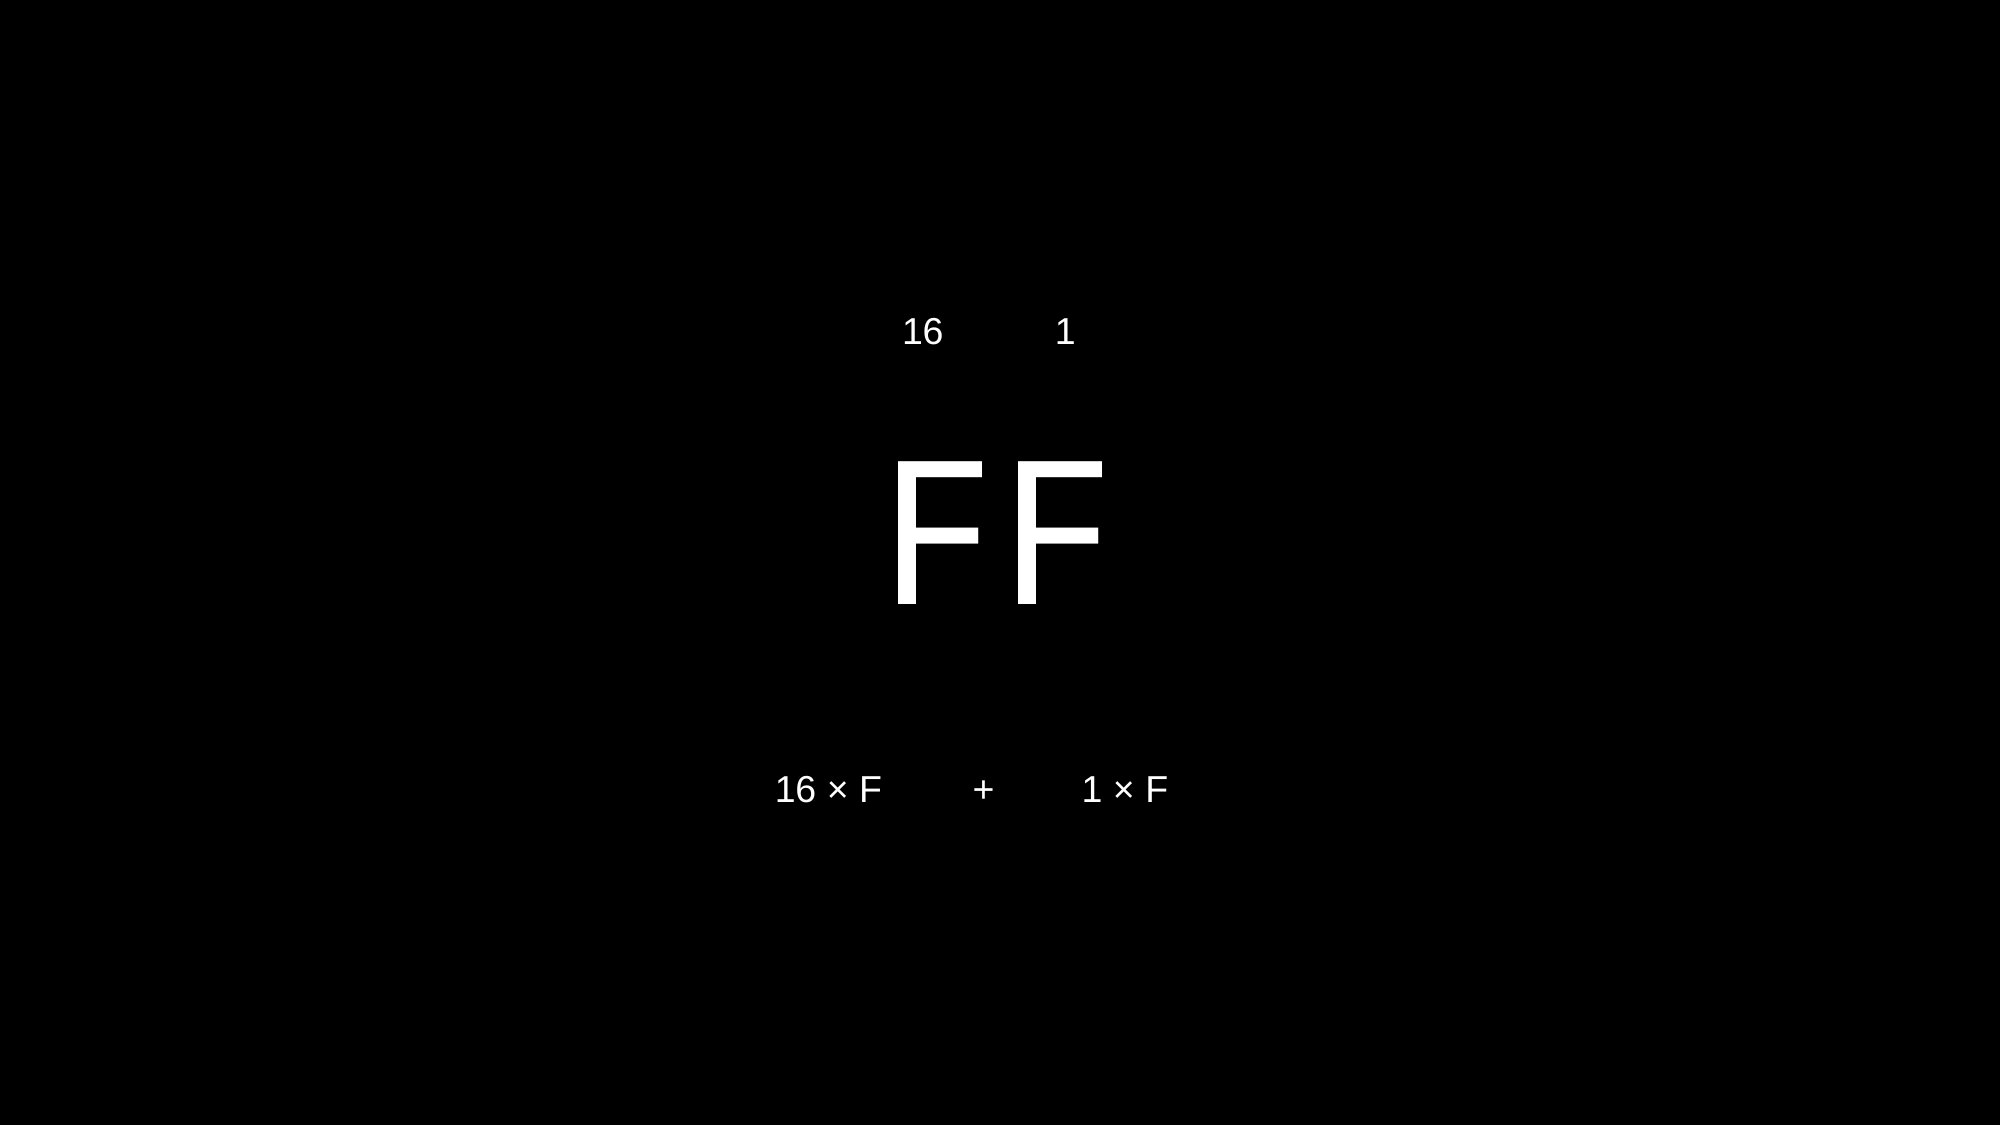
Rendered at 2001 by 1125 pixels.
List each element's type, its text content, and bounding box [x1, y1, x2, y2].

text_box FF [0, 389, 2000, 736]
text_box 16 [843, 291, 985, 390]
text_box 1 × F [1091, 749, 1233, 848]
text_box 16 × F [721, 749, 876, 848]
text_box 1 [985, 291, 1145, 390]
text_box + [876, 749, 1091, 848]
